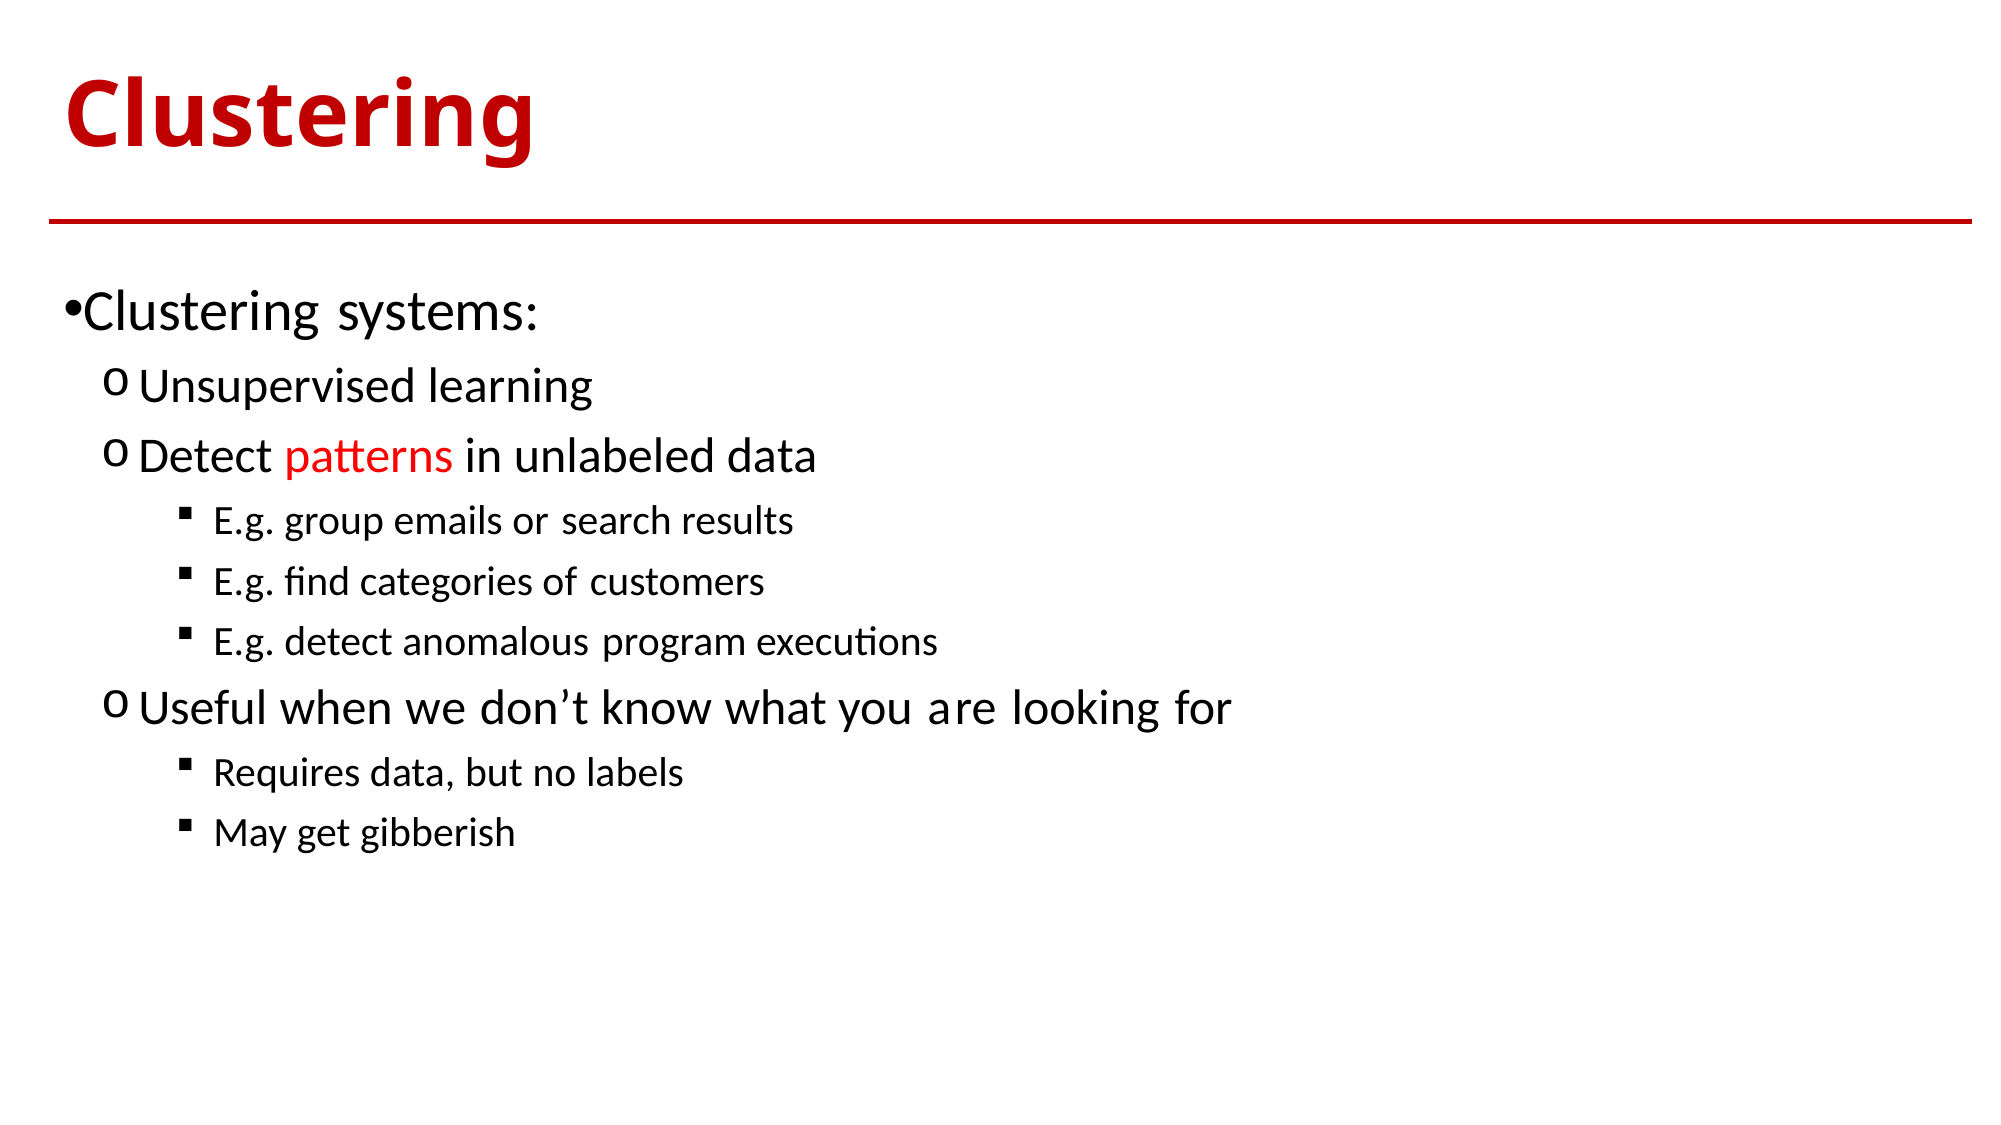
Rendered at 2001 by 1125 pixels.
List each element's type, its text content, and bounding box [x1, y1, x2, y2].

list Clustering systems: Unsupervised learning Detect patterns in unlabeled data E.g. group emails or search results E.g. find categories of customers E.g. detect anomalous program executions Useful when we don’t know what you are looking for Requires data, but no labels May get gibberish [48, 264, 1972, 1014]
title Clustering [48, 41, 1972, 192]
